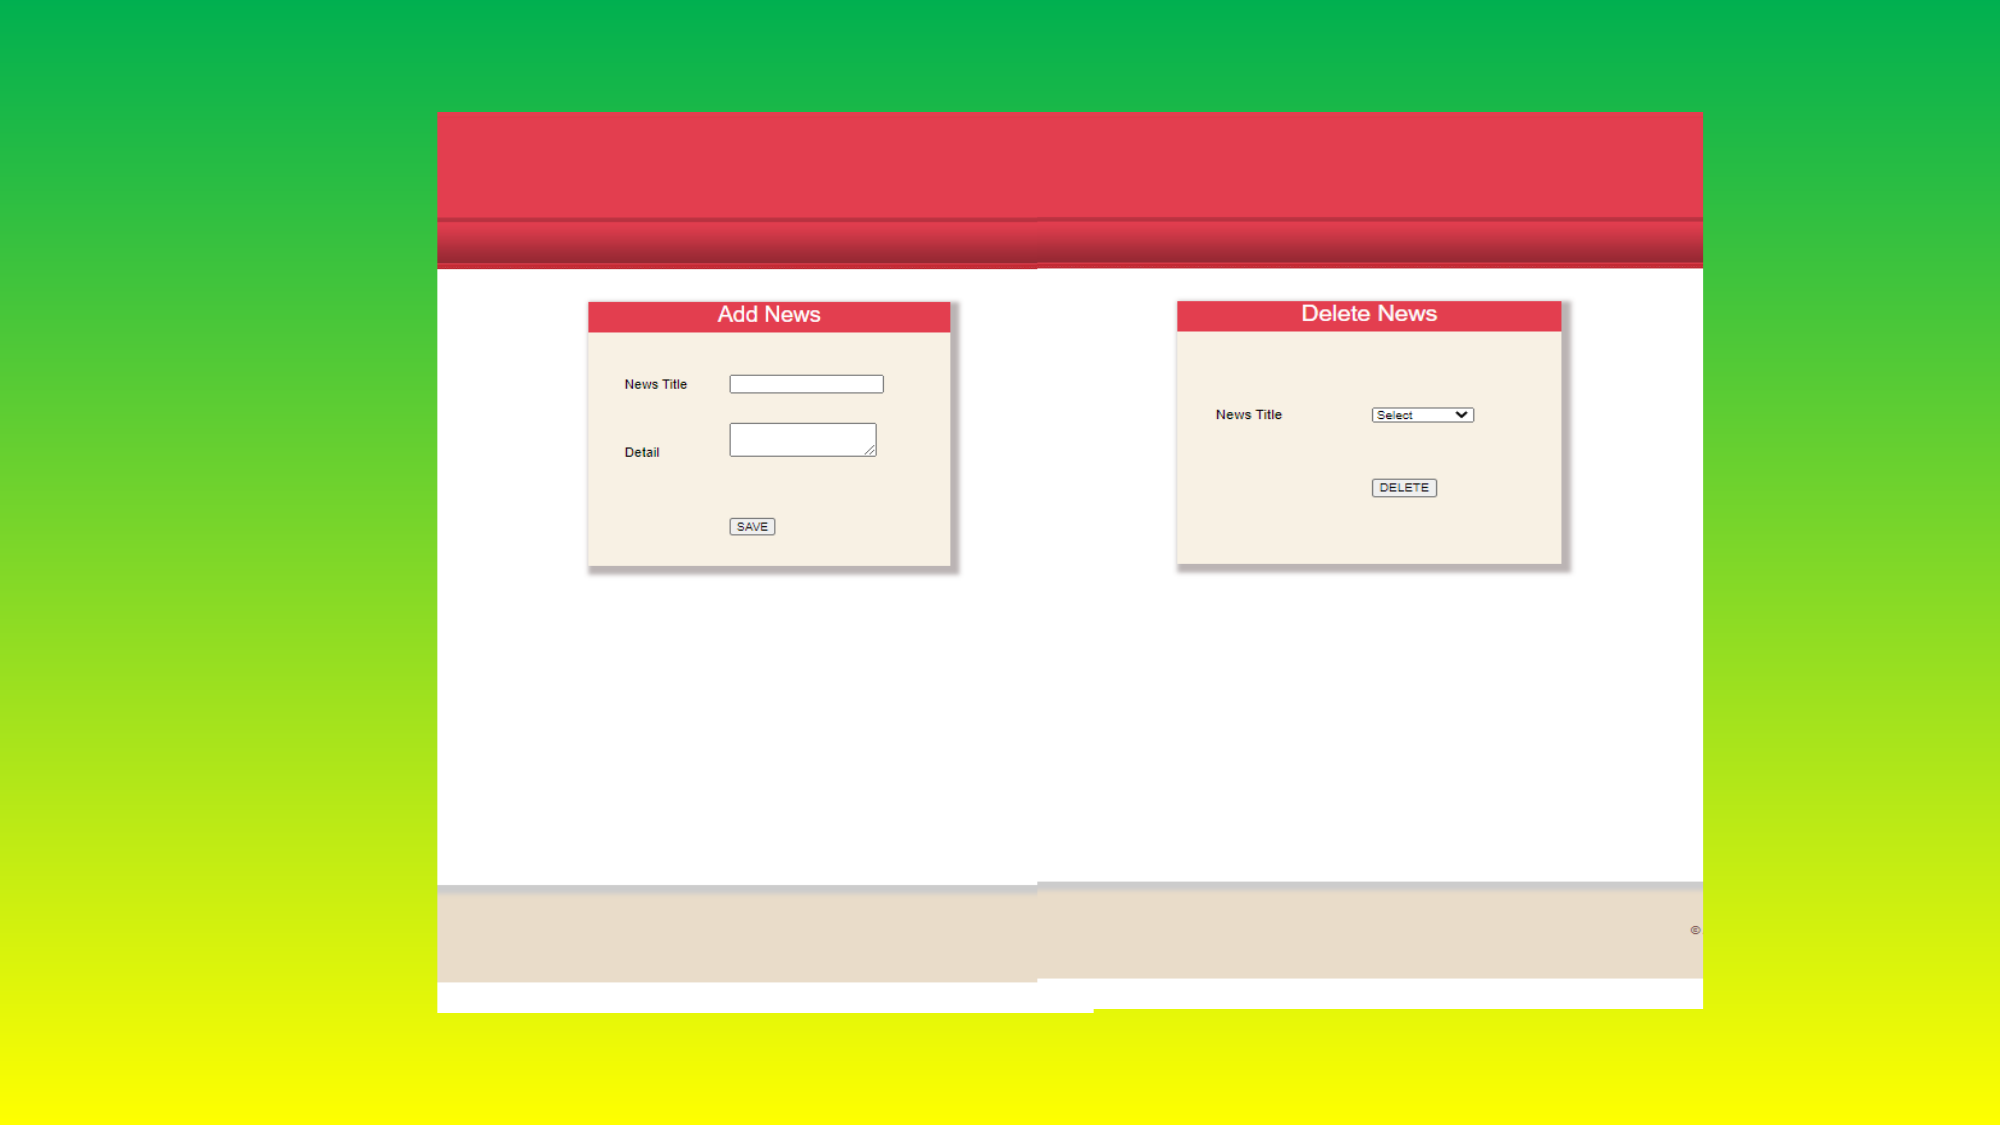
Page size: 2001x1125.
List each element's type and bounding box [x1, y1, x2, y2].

picture [437, 112, 1704, 1013]
